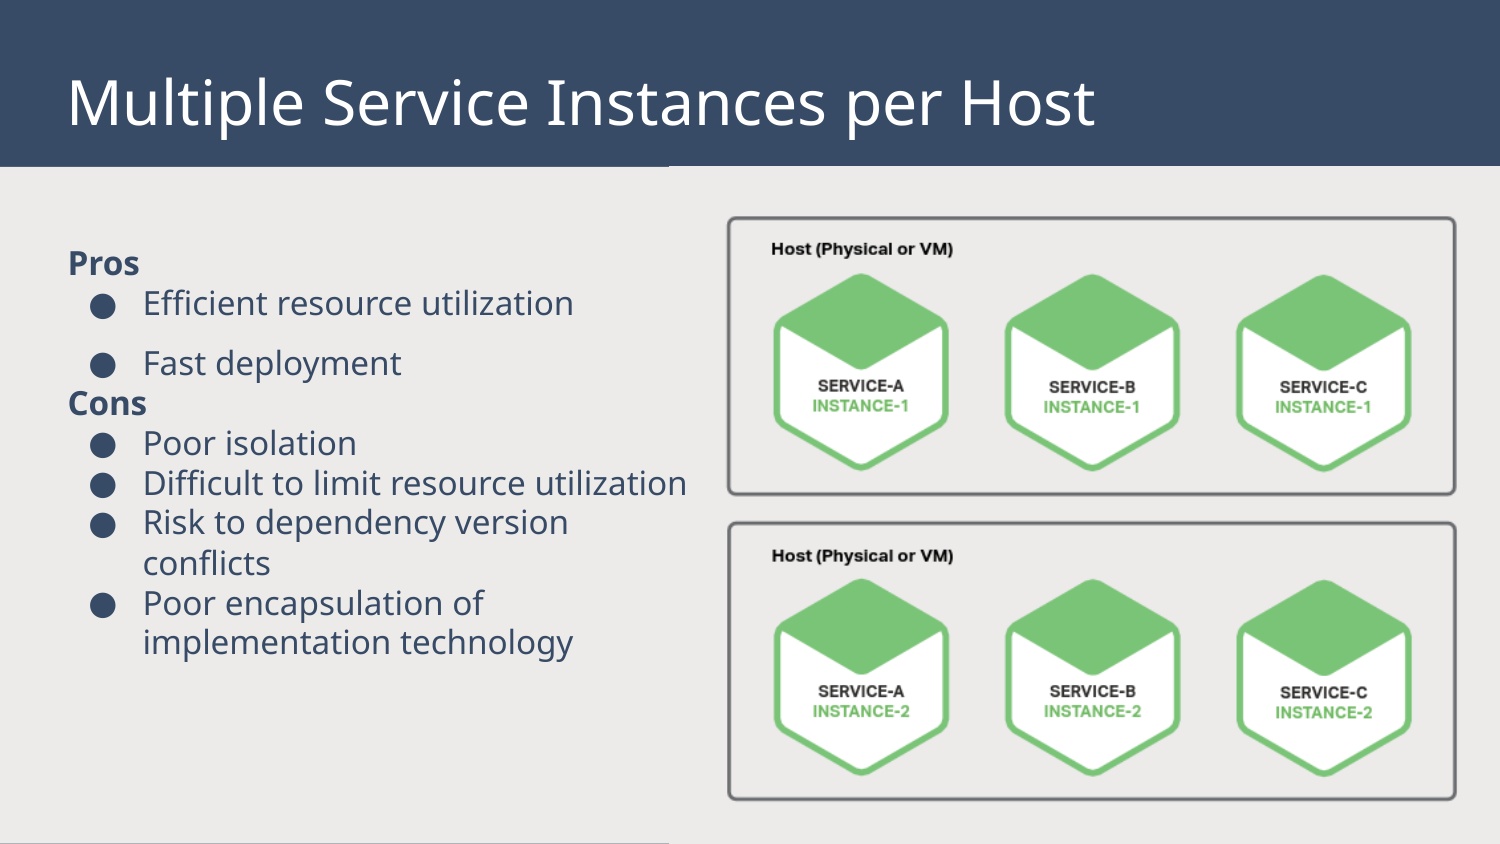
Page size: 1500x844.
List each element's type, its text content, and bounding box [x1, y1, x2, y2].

text_box [0, 166, 668, 844]
picture [669, 166, 1500, 844]
title Multiple Service Instances per Host [51, 48, 1449, 142]
list Pros Efficient resource utilization Fast deployment Cons Poor isolation Difficult to limit resource utilization Risk to dependency version conflicts Poor encapsulation of implementation technology [52, 227, 664, 799]
